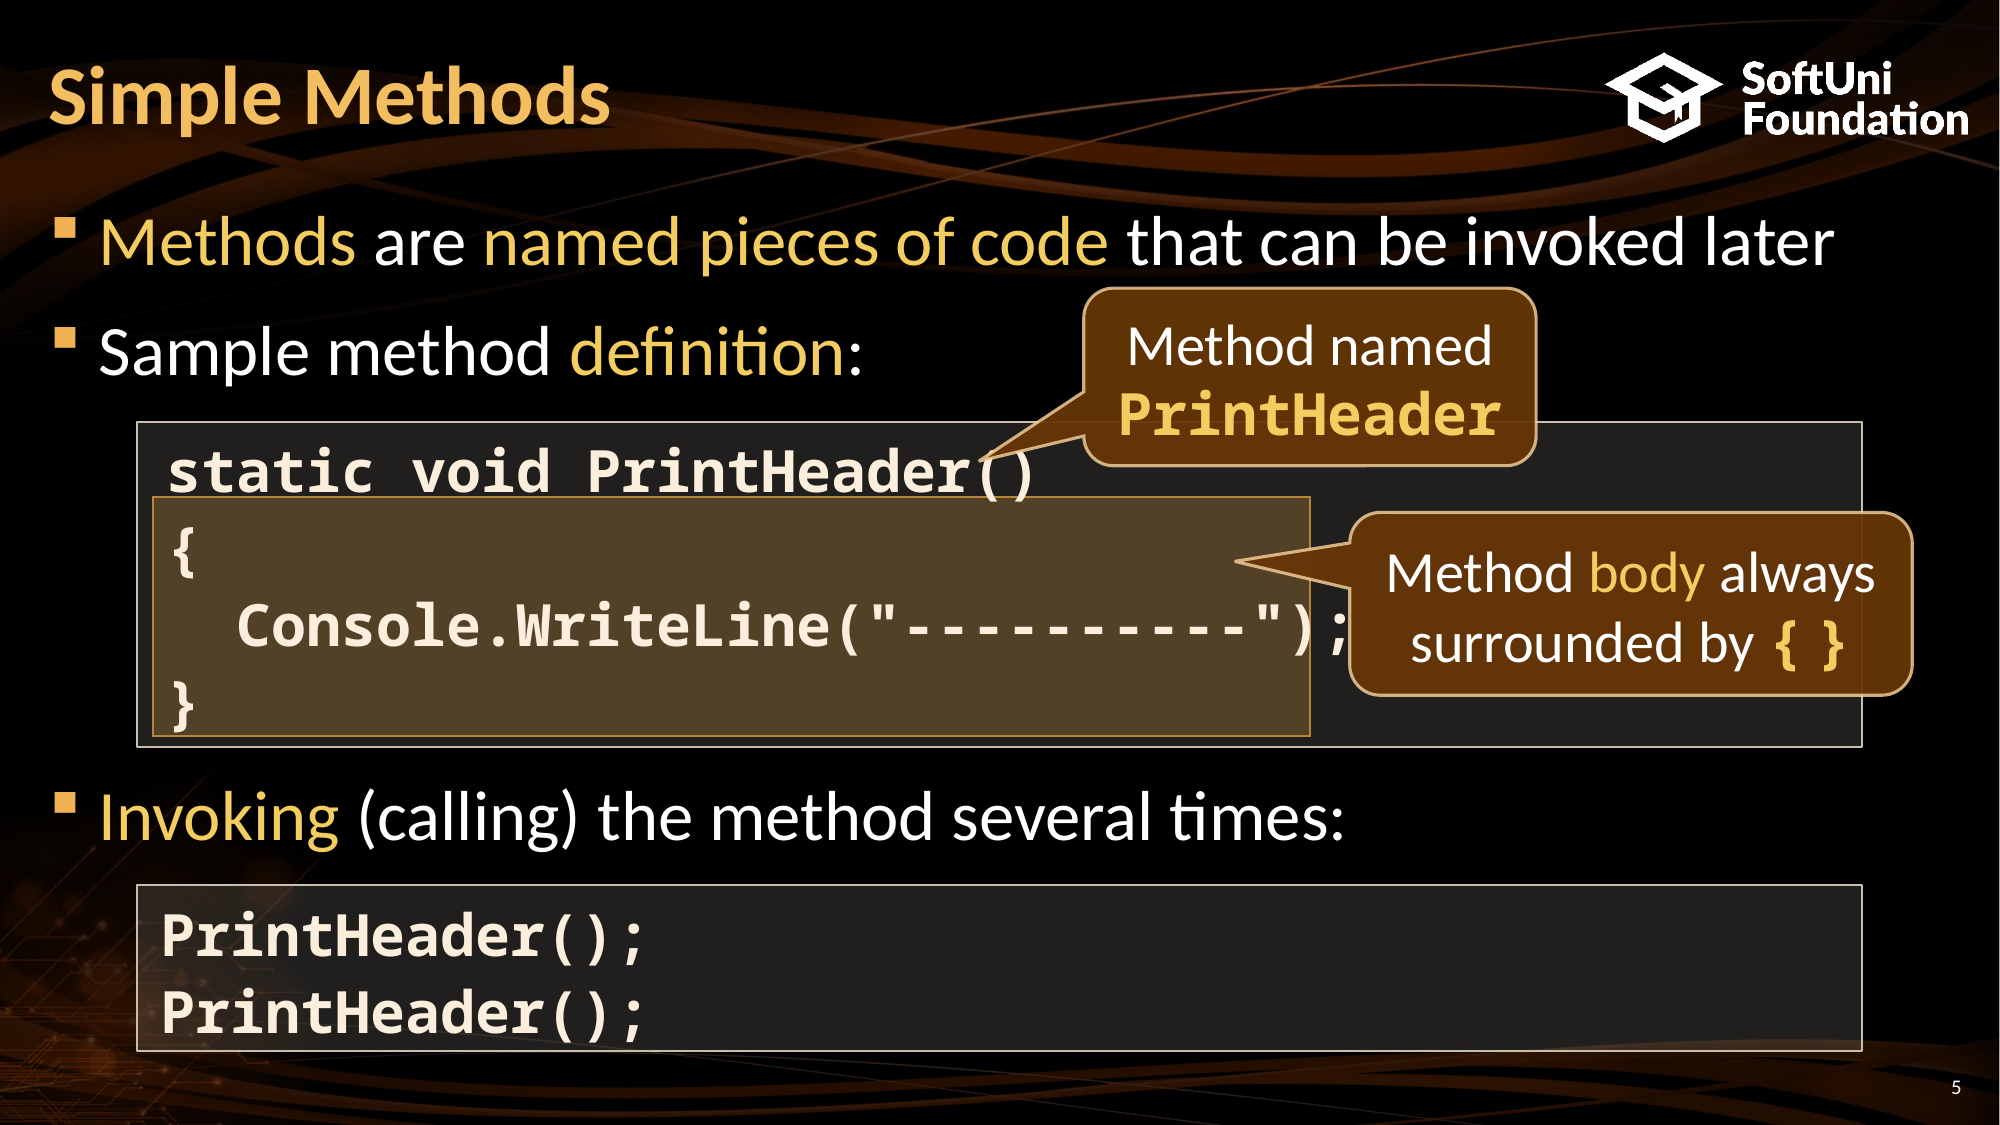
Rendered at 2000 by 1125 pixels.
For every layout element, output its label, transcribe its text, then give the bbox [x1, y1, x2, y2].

text_box static void PrintHeader() { Console.WriteLine("----------"); } [137, 421, 1863, 748]
list Methods are named pieces of code that can be invoked later Sample method definition: Invoking (calling) the method several times: [31, 188, 1968, 1103]
title Simple Methods [30, 6, 1602, 189]
text_box Method named PrintHeader [978, 287, 1538, 467]
text_box Method body always surrounded by { } [1234, 511, 1914, 697]
text_box PrintHeader(); PrintHeader(); [137, 885, 1863, 1051]
picture [0, 0, 2000, 1125]
